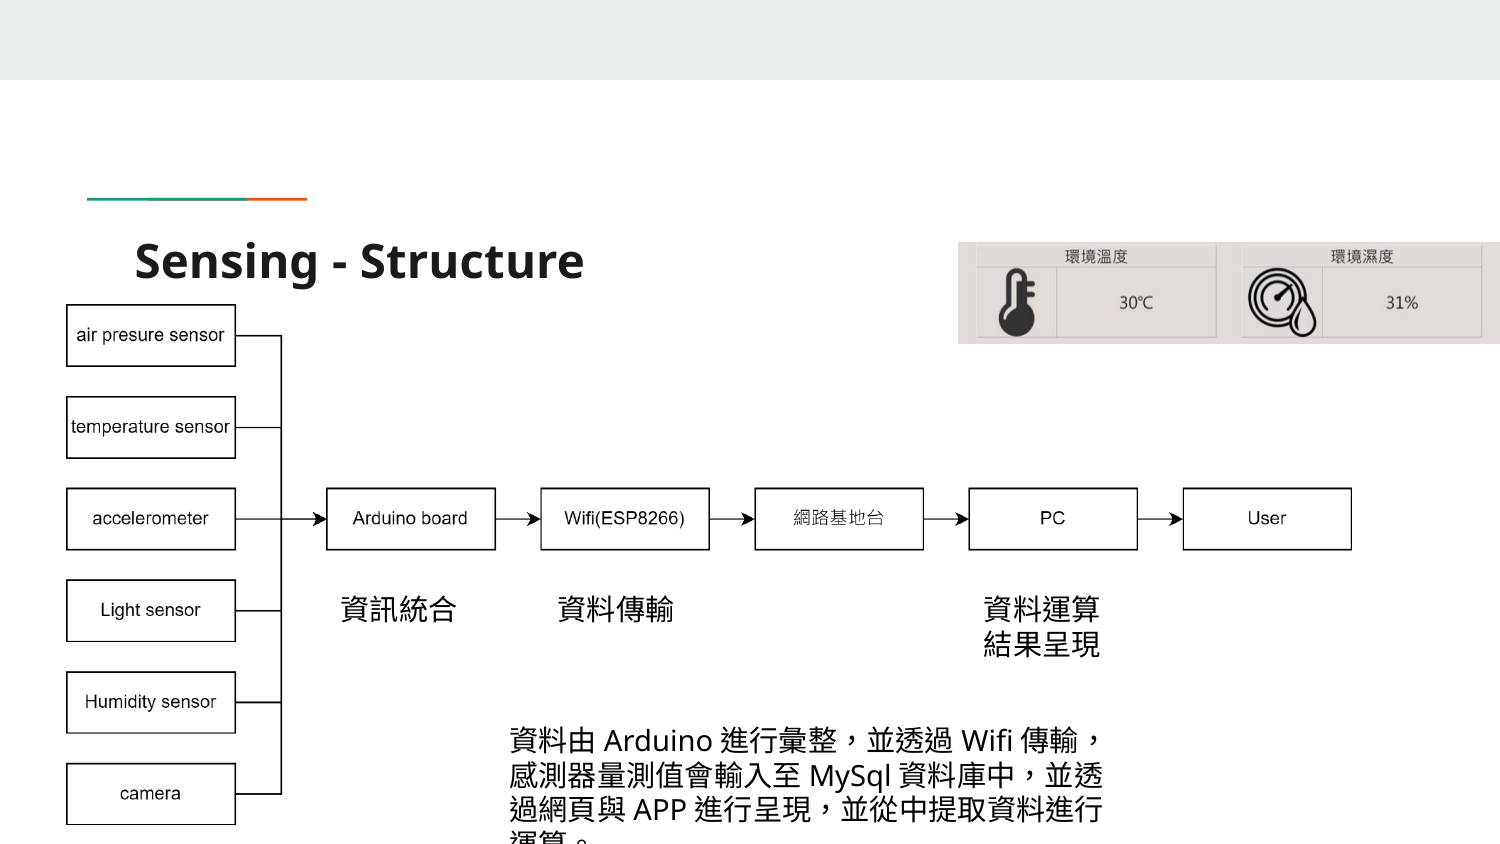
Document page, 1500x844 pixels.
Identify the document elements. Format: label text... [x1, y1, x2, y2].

picture [66, 242, 1500, 825]
title Sensing - Structure [119, 216, 1381, 302]
text_box 資料由Arduino進行彙整，並透過Wifi傳輸，感測器量測值會輸入至MySql資料庫中，並透過網頁與APP進行呈現，並從中提取資料進行運算。 [494, 832, 1138, 844]
